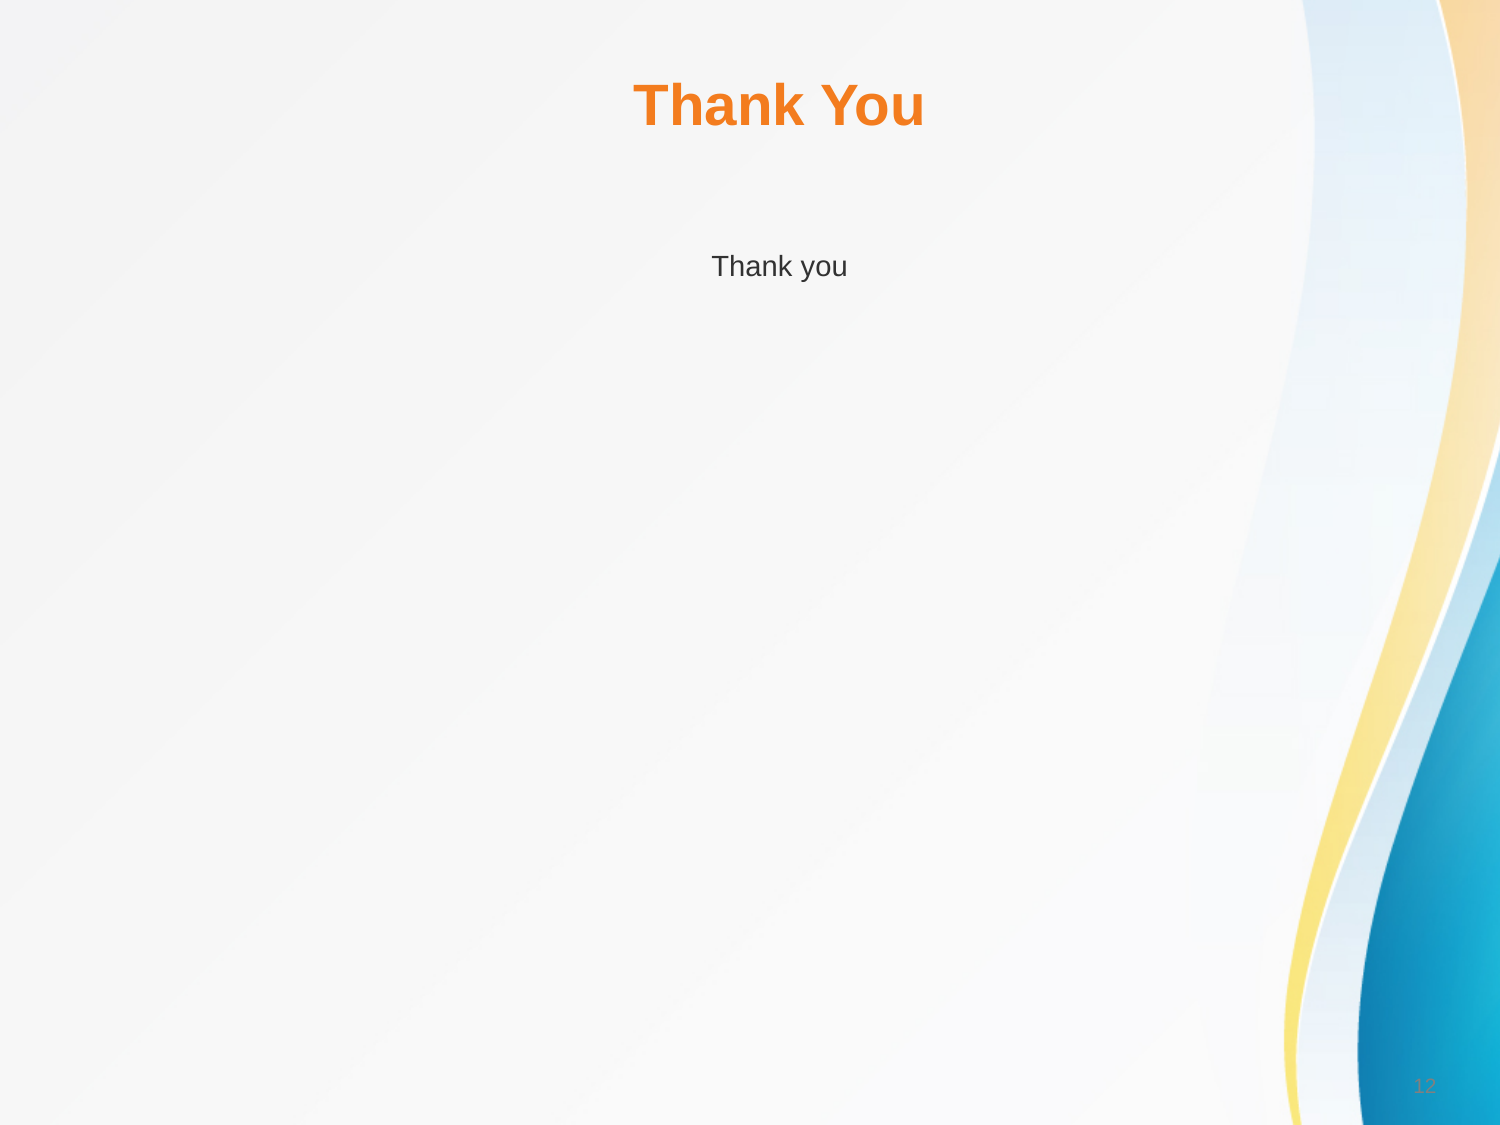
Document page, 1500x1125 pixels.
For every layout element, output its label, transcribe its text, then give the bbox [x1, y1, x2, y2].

text_box Thank You [618, 60, 941, 145]
text_box Thank you [696, 239, 864, 290]
picture [0, 0, 1500, 1125]
text_box 12 [1398, 1020, 1452, 1105]
